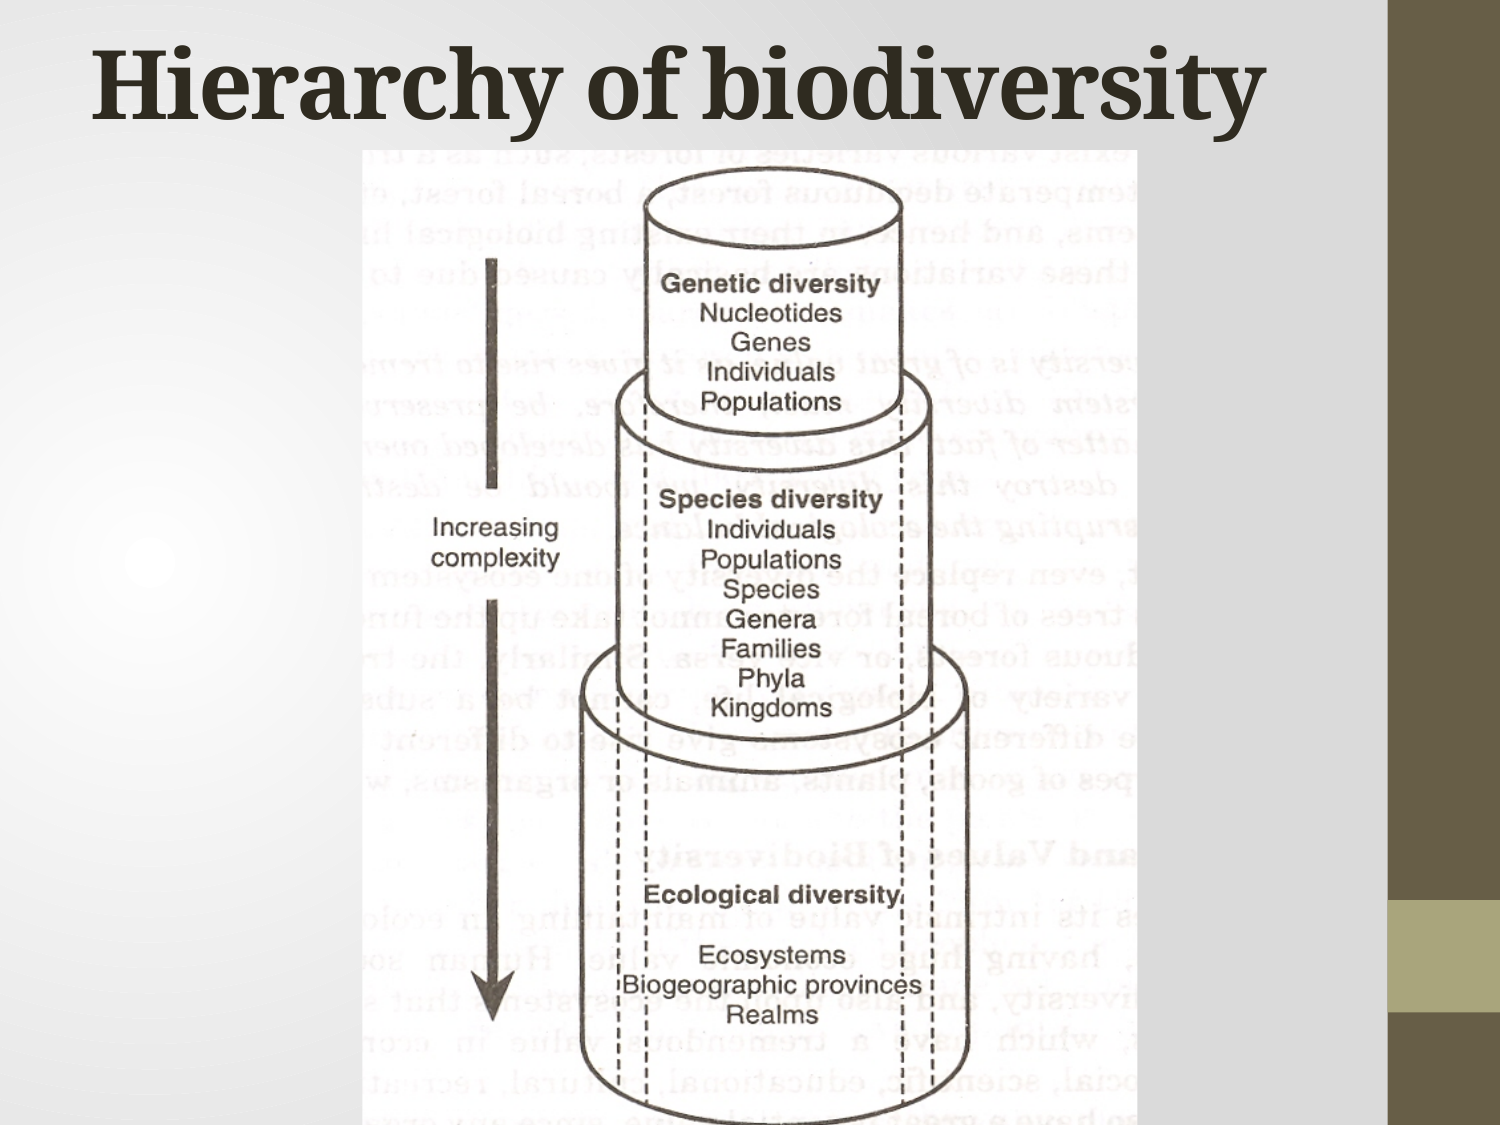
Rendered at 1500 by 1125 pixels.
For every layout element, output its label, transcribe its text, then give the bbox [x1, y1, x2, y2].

title Hierarchy of biodiversity [75, 0, 1325, 163]
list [362, 149, 1138, 1125]
